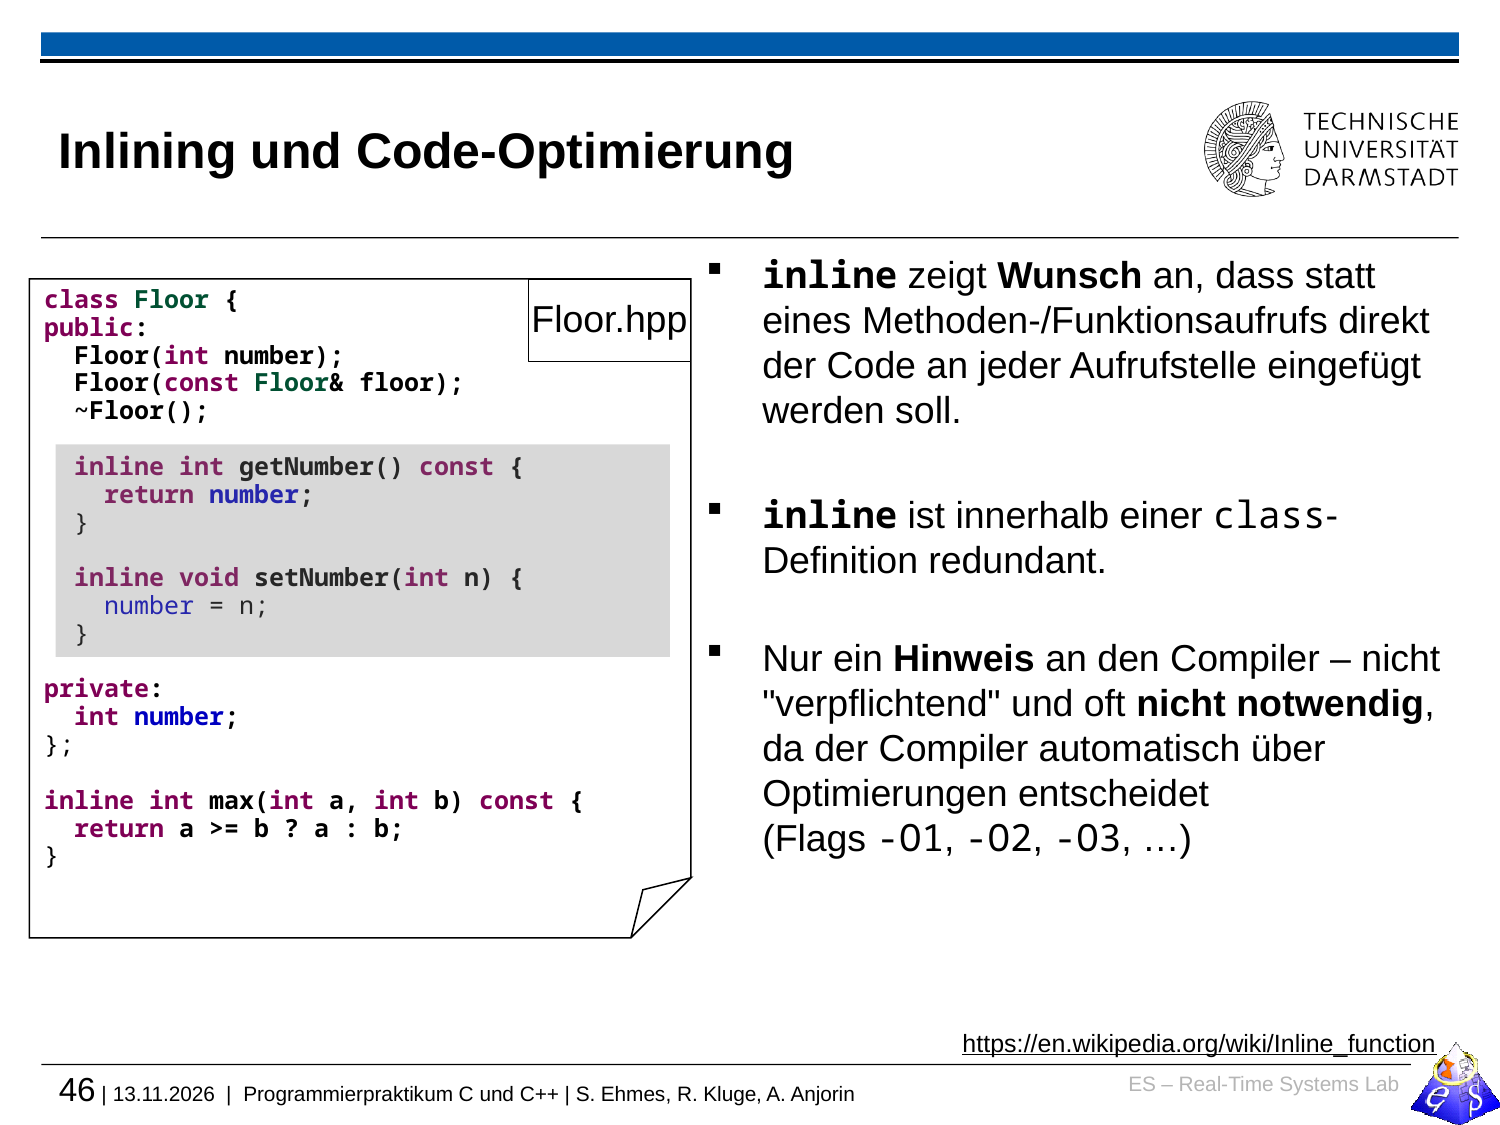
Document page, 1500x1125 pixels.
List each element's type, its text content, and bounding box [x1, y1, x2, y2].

picture [1187, 84, 1483, 214]
text_box class Floor { public: Floor(int number); Floor(const Floor& floor); ~Floor(); inline int getNumber() const { return number; } inline void setNumber(int n) { number = n; } private: int number; }; inline int max(int a, int b) const { return a >= b ? a : b; } [29, 278, 691, 938]
text_box Floor.hpp [528, 278, 691, 362]
picture [1411, 1041, 1500, 1125]
title Inlining und Code-Optimierung [58, 80, 1187, 218]
text_box [55, 444, 670, 657]
list inline zeigt Wunsch an, dass statt eines Methoden-/Funktionsaufrufs direkt der Code an jeder Aufrufstelle eingefügt werden soll. inline ist innerhalb einer class-Definition redundant. Nur ein Hinweis an den Compiler – nicht "verpflichtend" und oft nicht notwendig, da der Compiler automatisch über Optimierungen entscheidet (Flags -O1, -O2, -O3, …) [690, 243, 1459, 1059]
table_cell 2 [631, 878, 689, 936]
text_box https://en.wikipedia.org/wiki/Inline_function [799, 1022, 1459, 1094]
